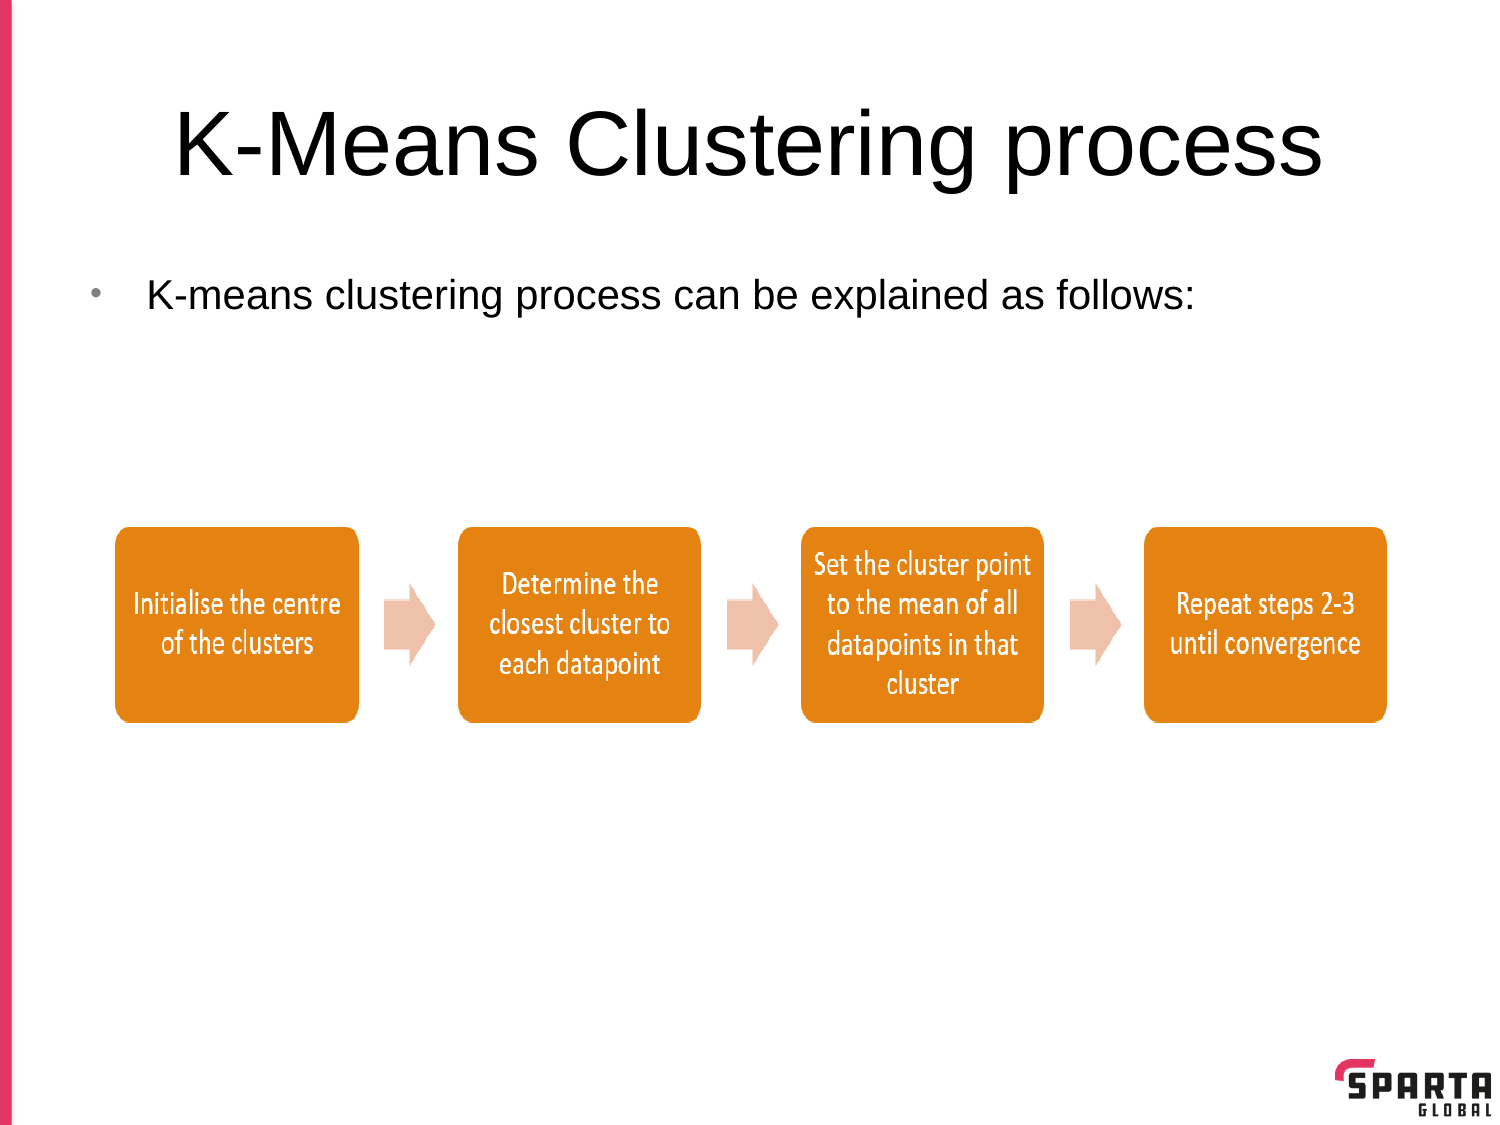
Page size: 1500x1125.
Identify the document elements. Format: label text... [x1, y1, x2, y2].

picture [1335, 1059, 1492, 1117]
picture [92, 457, 1444, 782]
list K-means clustering process can be explained as follows: [75, 260, 1425, 969]
title K-Means Clustering process [75, 45, 1425, 233]
